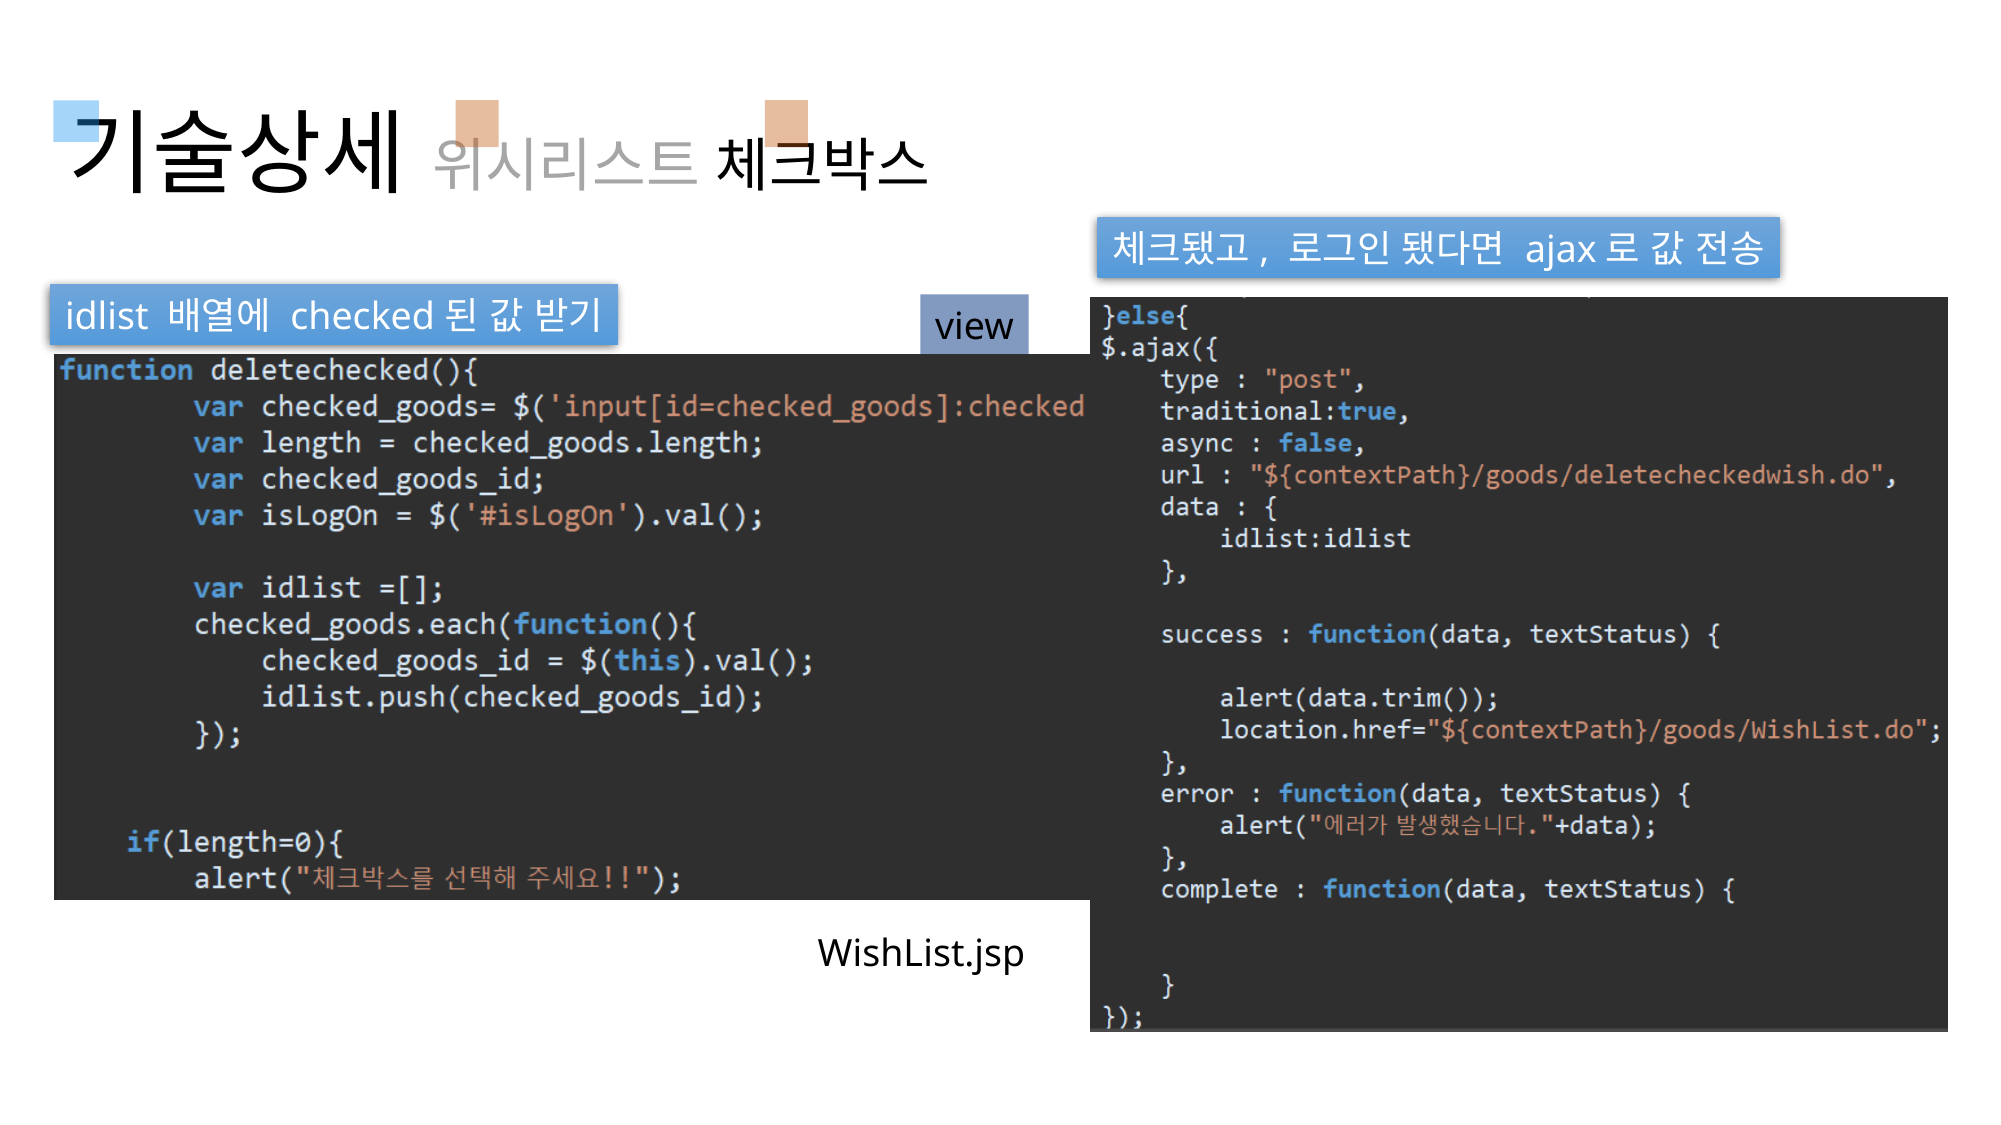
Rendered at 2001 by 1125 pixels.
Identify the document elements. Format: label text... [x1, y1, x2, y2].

picture [54, 297, 1948, 1032]
text_box 체크됐고, 로그인 됐다면 ajax로 값 전송 [1097, 217, 1780, 278]
text_box [764, 99, 809, 148]
text_box view [920, 294, 1029, 354]
text_box WishList.jsp [802, 921, 1041, 982]
text_box [455, 99, 500, 148]
text_box 기술상세 위시리스트 체크박스 [53, 47, 1779, 265]
text_box idlist 배열에 checked된 값 받기 [50, 284, 619, 345]
text_box [52, 99, 100, 143]
